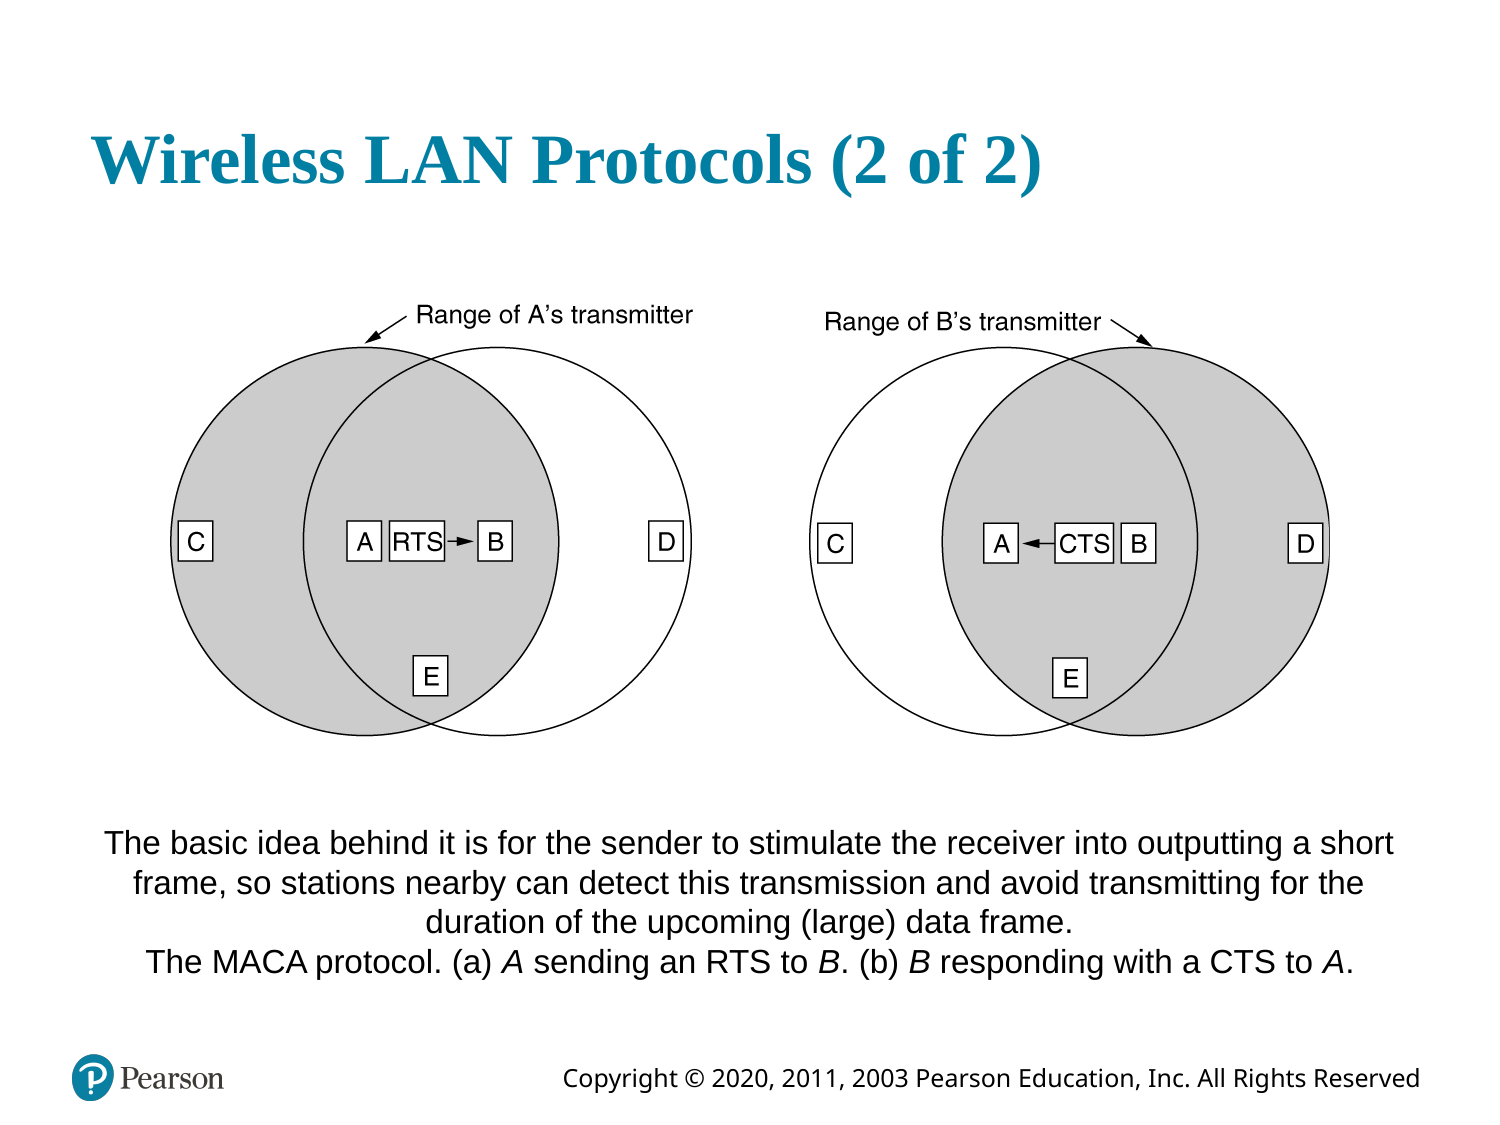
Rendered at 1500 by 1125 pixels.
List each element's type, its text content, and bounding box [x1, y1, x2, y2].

picture [80, 1063, 106, 1088]
picture [72, 1087, 83, 1101]
picture [72, 1054, 88, 1070]
list The basic idea behind it is for the sender to stimulate the receiver into outputting a short frame, so stations nearby can detect this transmission and avoid transmitting for the duration of the upcoming (large) data frame. The MACA protocol. (a) A sending an RTS to B. (b) B responding with a CTS to A. [75, 828, 1425, 996]
picture [170, 301, 1330, 740]
title Wireless LAN Protocols (2 of 2) [75, 37, 1425, 213]
picture [98, 1054, 224, 1101]
